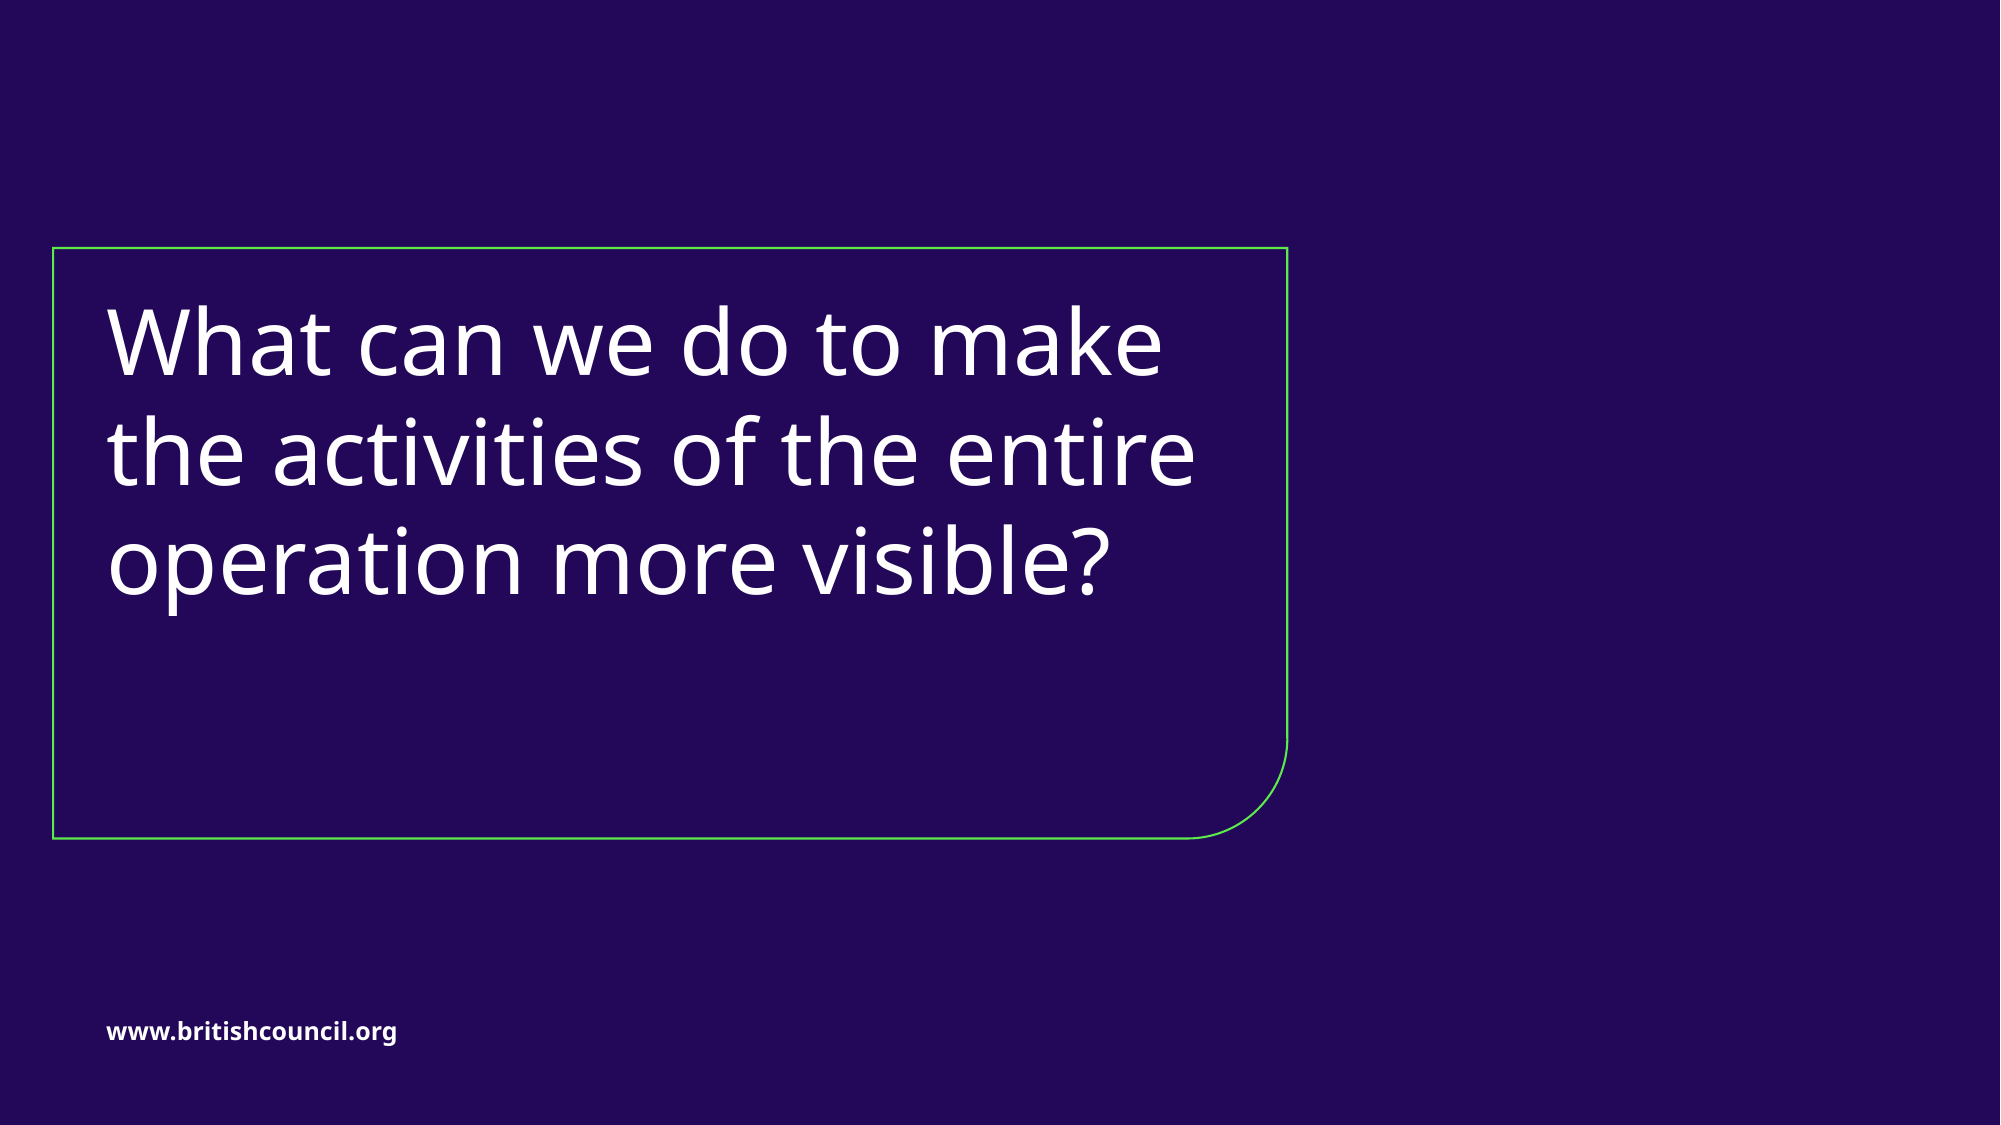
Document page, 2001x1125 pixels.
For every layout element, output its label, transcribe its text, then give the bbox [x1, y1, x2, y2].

title What can we do to make the activities of the entire operation more visible? [106, 283, 1235, 520]
footer www.britishcouncil.org [106, 1015, 1886, 1046]
